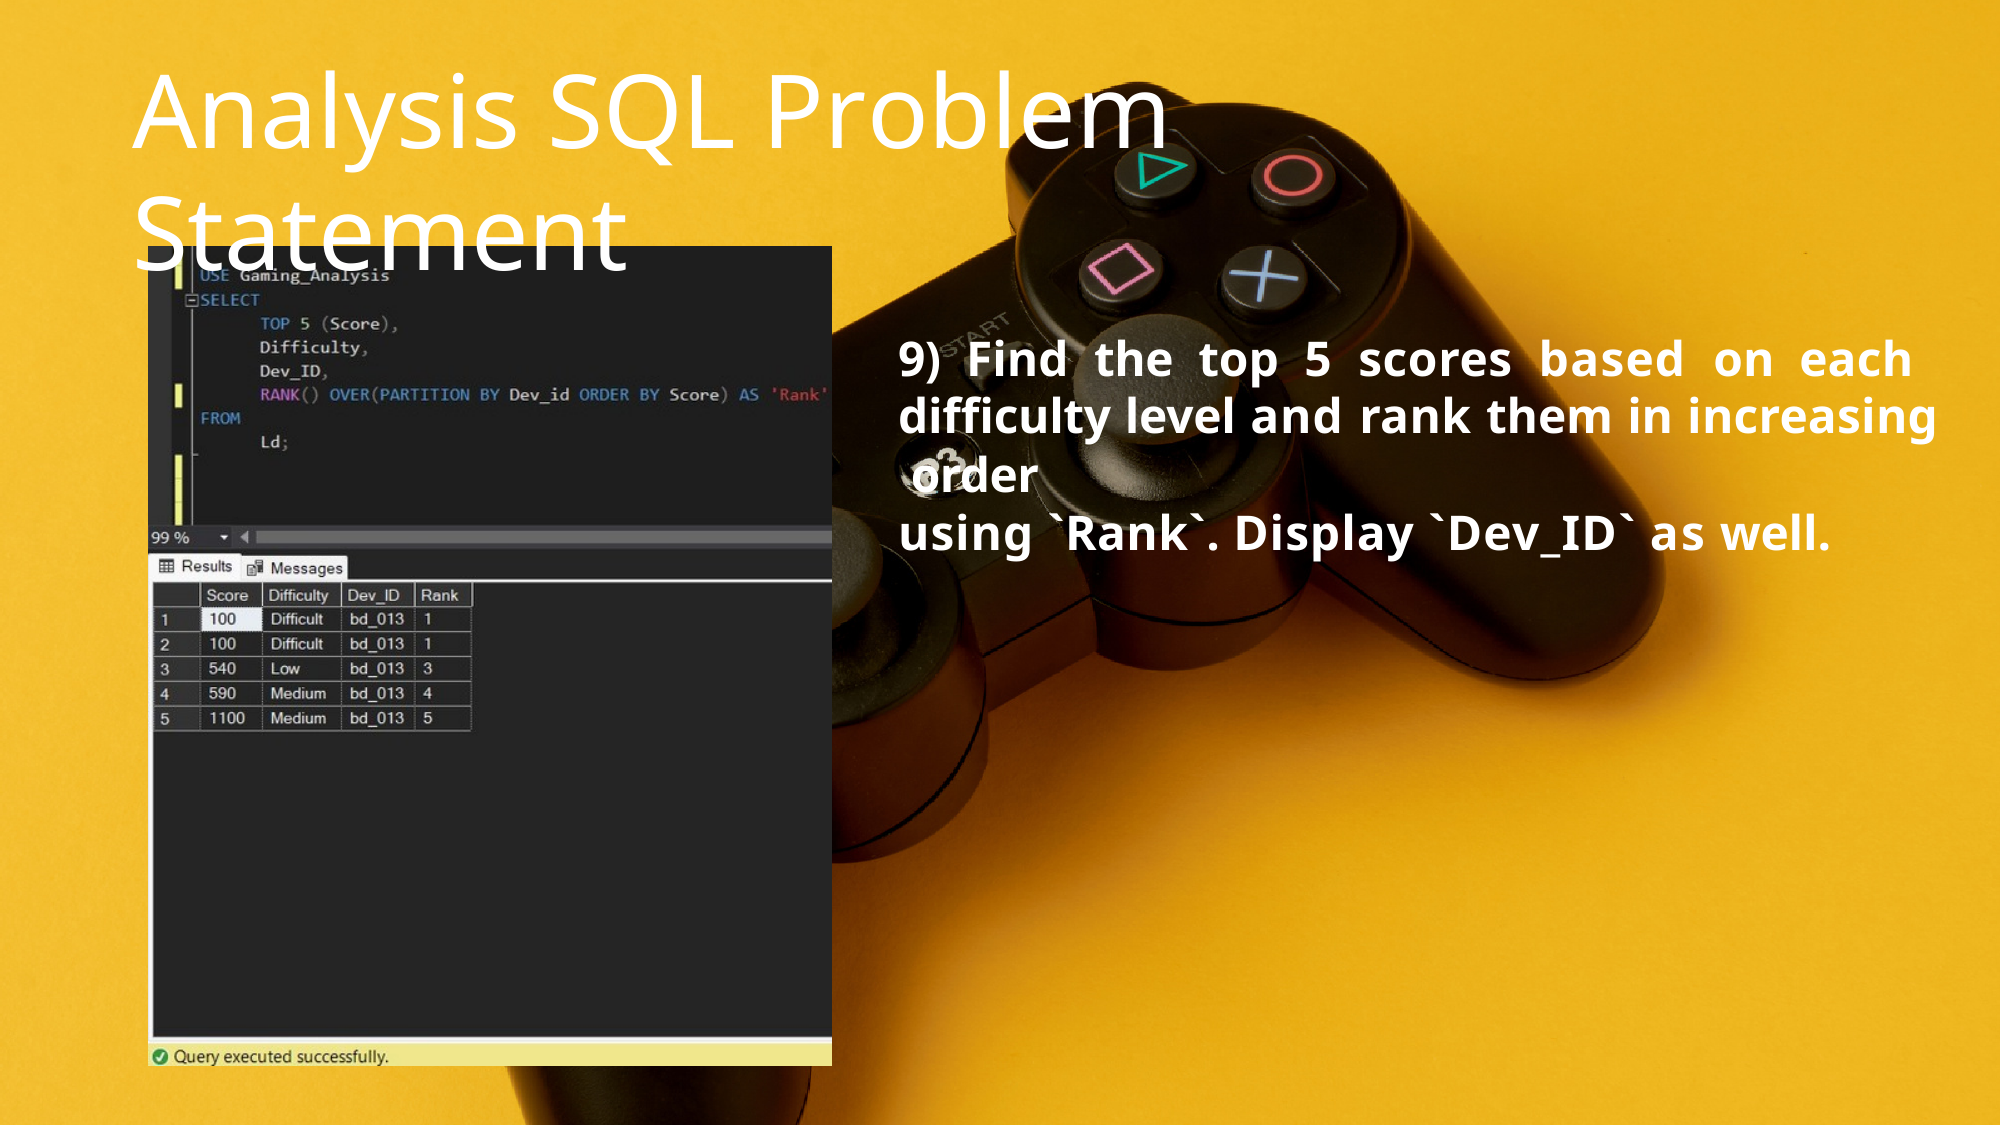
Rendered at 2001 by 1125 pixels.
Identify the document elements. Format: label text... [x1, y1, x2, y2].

title Analysis SQL Problem Statement [129, 43, 1479, 292]
picture [0, 0, 2000, 1125]
text_box 9) Find the top 5 scores based on each difficulty level and rank them in increasing order using `Rank`. Display `Dev_ID` as well. [895, 325, 1940, 560]
